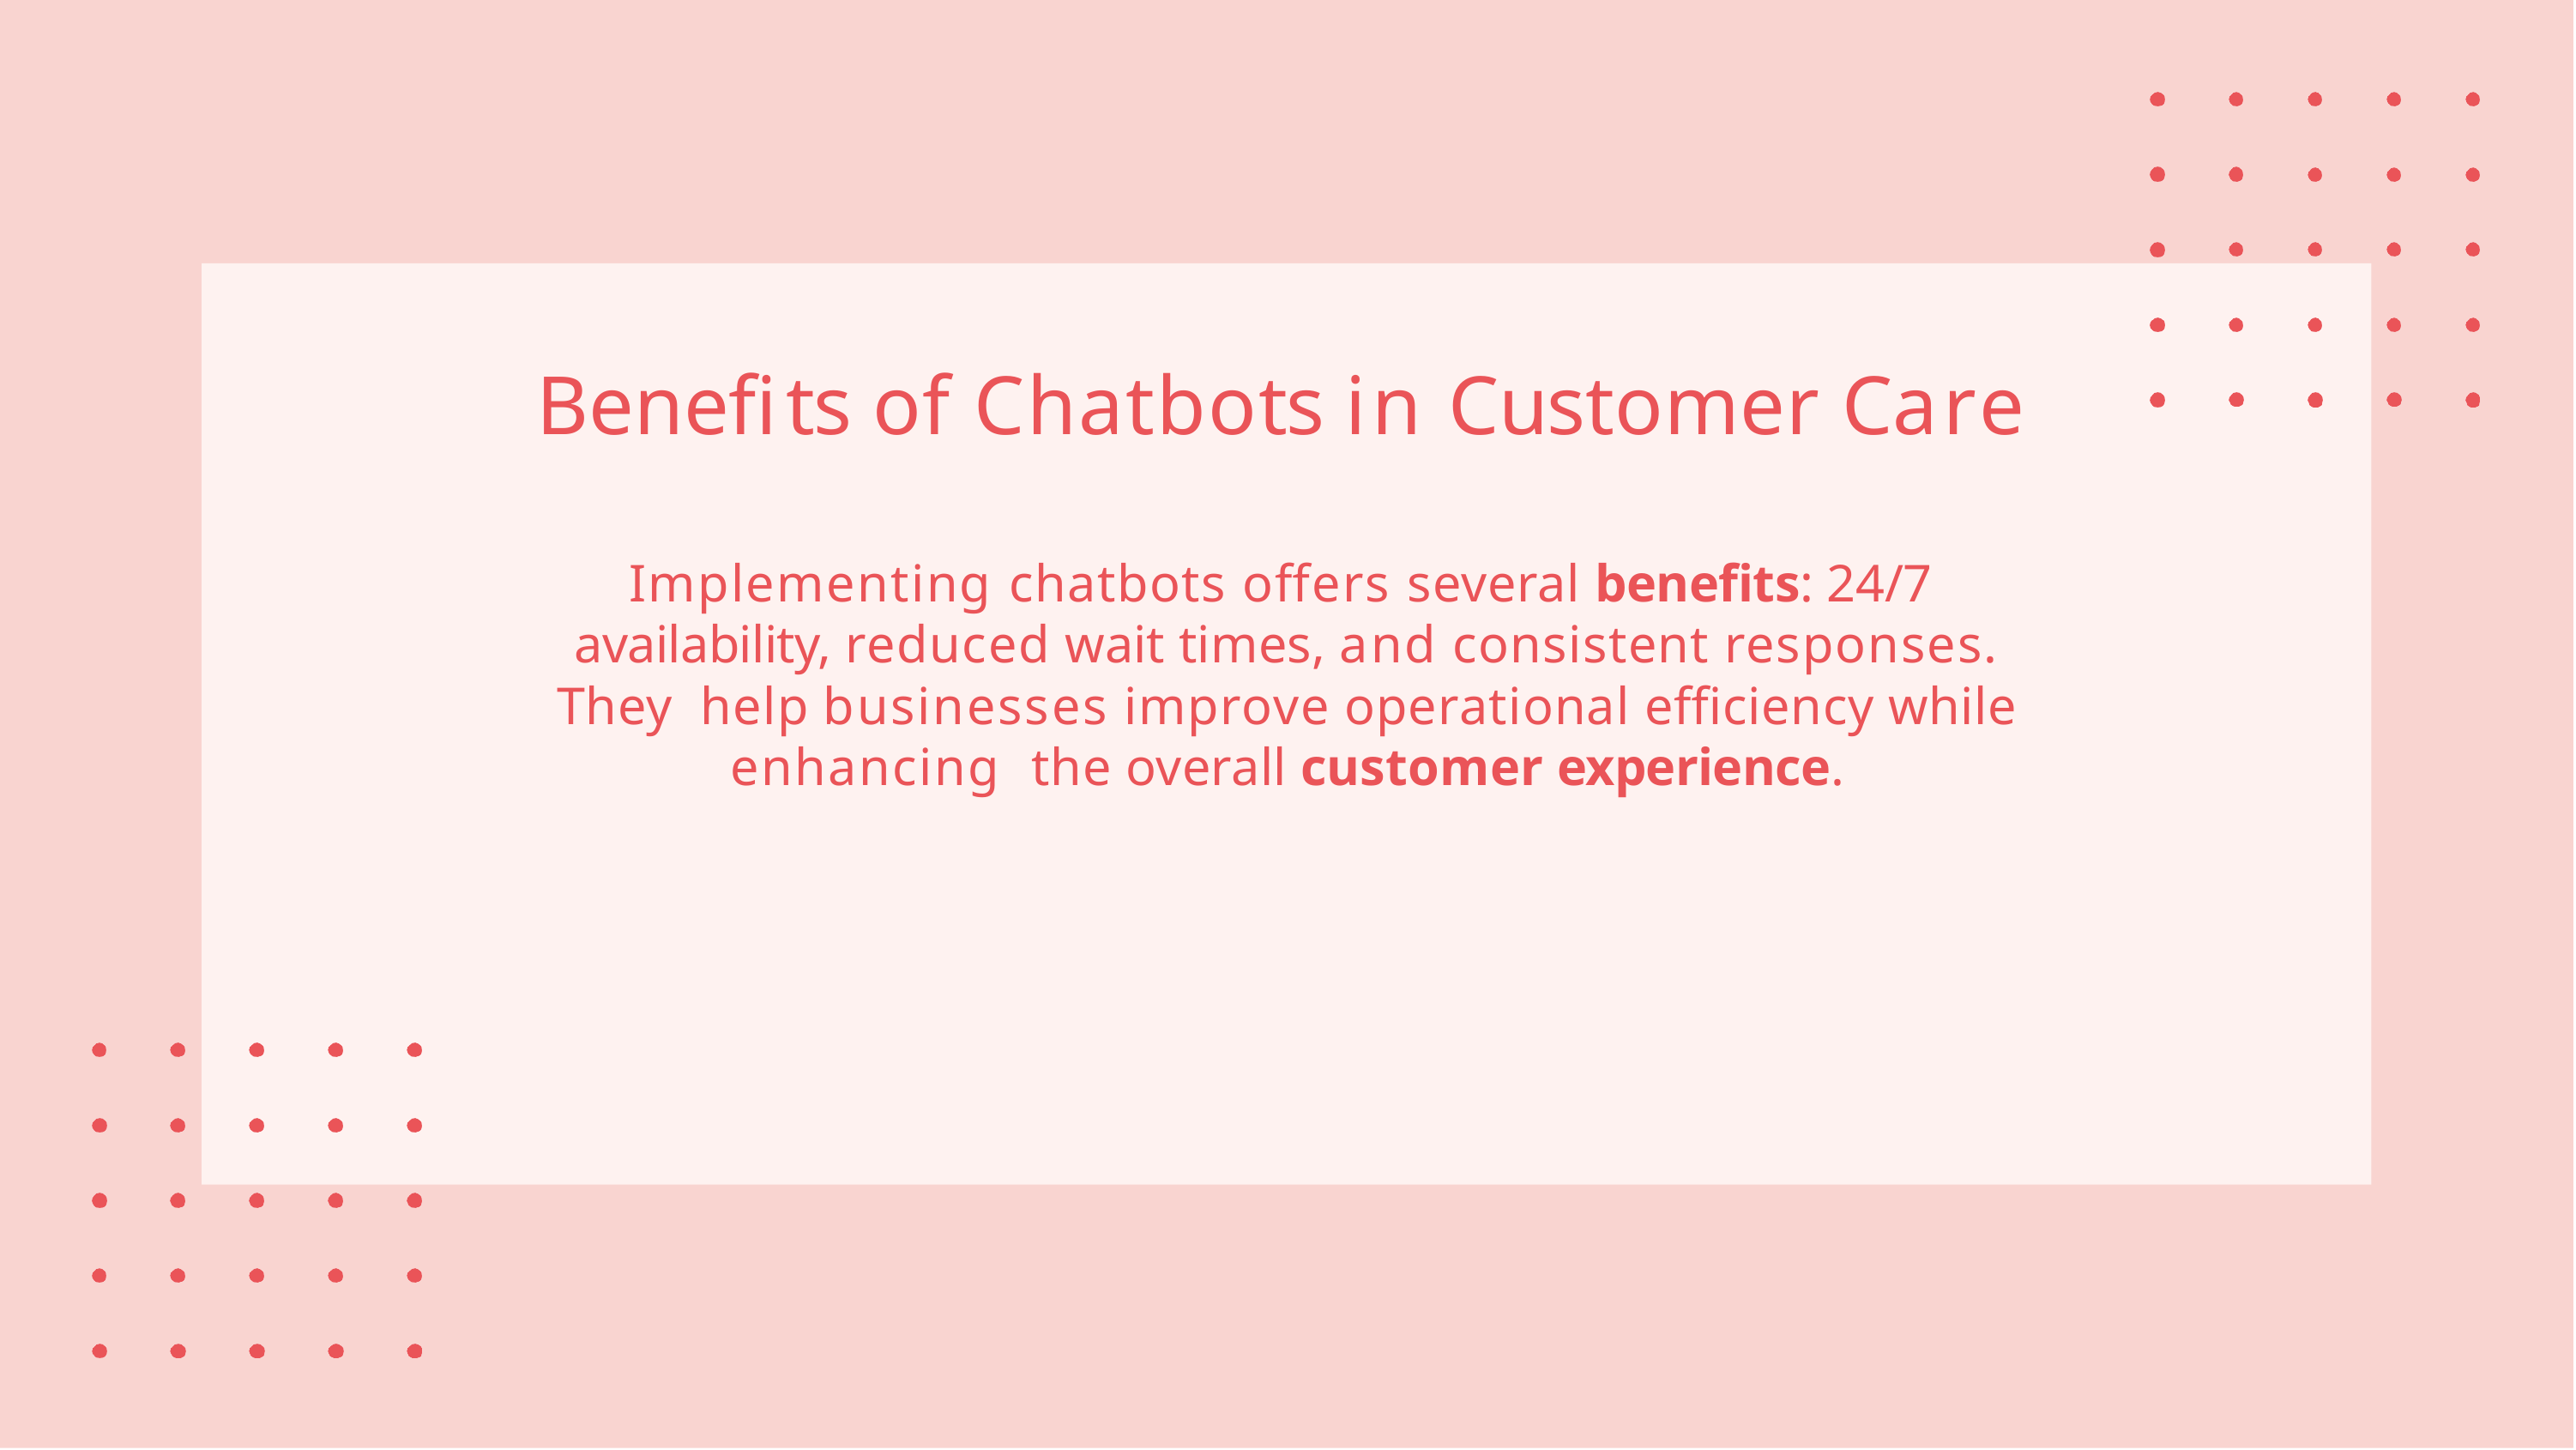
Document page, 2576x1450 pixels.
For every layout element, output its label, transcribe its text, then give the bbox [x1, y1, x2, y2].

picture [2150, 392, 2165, 408]
picture [328, 1042, 343, 1058]
picture [2386, 242, 2401, 257]
picture [2307, 166, 2322, 182]
picture [2229, 317, 2243, 332]
picture [328, 1193, 343, 1208]
picture [249, 1118, 264, 1133]
picture [2307, 392, 2323, 408]
picture [2307, 317, 2322, 332]
picture [2386, 317, 2401, 332]
picture [170, 1193, 185, 1208]
picture [2150, 242, 2165, 257]
picture [407, 1268, 422, 1284]
picture [170, 1268, 185, 1284]
picture [91, 1193, 107, 1208]
picture [2229, 242, 2243, 257]
picture [2228, 392, 2244, 408]
picture [2229, 166, 2243, 182]
picture [249, 1268, 264, 1284]
picture [170, 1042, 185, 1058]
picture [91, 1117, 107, 1133]
picture [2386, 166, 2401, 182]
picture [91, 1343, 107, 1358]
title Beneﬁts of Chatbots in Customer Care [534, 353, 2039, 549]
picture [249, 1193, 264, 1208]
picture [2150, 91, 2165, 106]
picture [2307, 242, 2322, 257]
picture [2386, 392, 2402, 408]
picture [92, 1042, 106, 1058]
picture [328, 1118, 343, 1133]
picture [2307, 91, 2322, 106]
picture [407, 1193, 422, 1208]
picture [2464, 91, 2480, 106]
picture [2464, 317, 2480, 332]
picture [2464, 166, 2480, 182]
picture [328, 1268, 343, 1284]
picture [2464, 242, 2480, 257]
picture [2464, 392, 2481, 408]
picture [407, 1343, 422, 1358]
picture [249, 1343, 265, 1358]
picture [328, 1343, 344, 1358]
picture [407, 1042, 422, 1058]
picture [249, 1042, 264, 1058]
text_box Implementing chatbots oﬀers several beneﬁts: 24/7 availability, reduced wait times, and consistent responses. They help businesses improve operational eﬃciency while enhancing the overall customer experience. [523, 549, 2050, 796]
picture [2150, 166, 2165, 182]
text_box [202, 263, 2372, 1185]
picture [2229, 91, 2243, 106]
picture [170, 1343, 186, 1358]
picture [2150, 317, 2165, 332]
picture [170, 1117, 185, 1133]
picture [407, 1118, 422, 1133]
picture [92, 1268, 106, 1284]
picture [2386, 91, 2401, 106]
